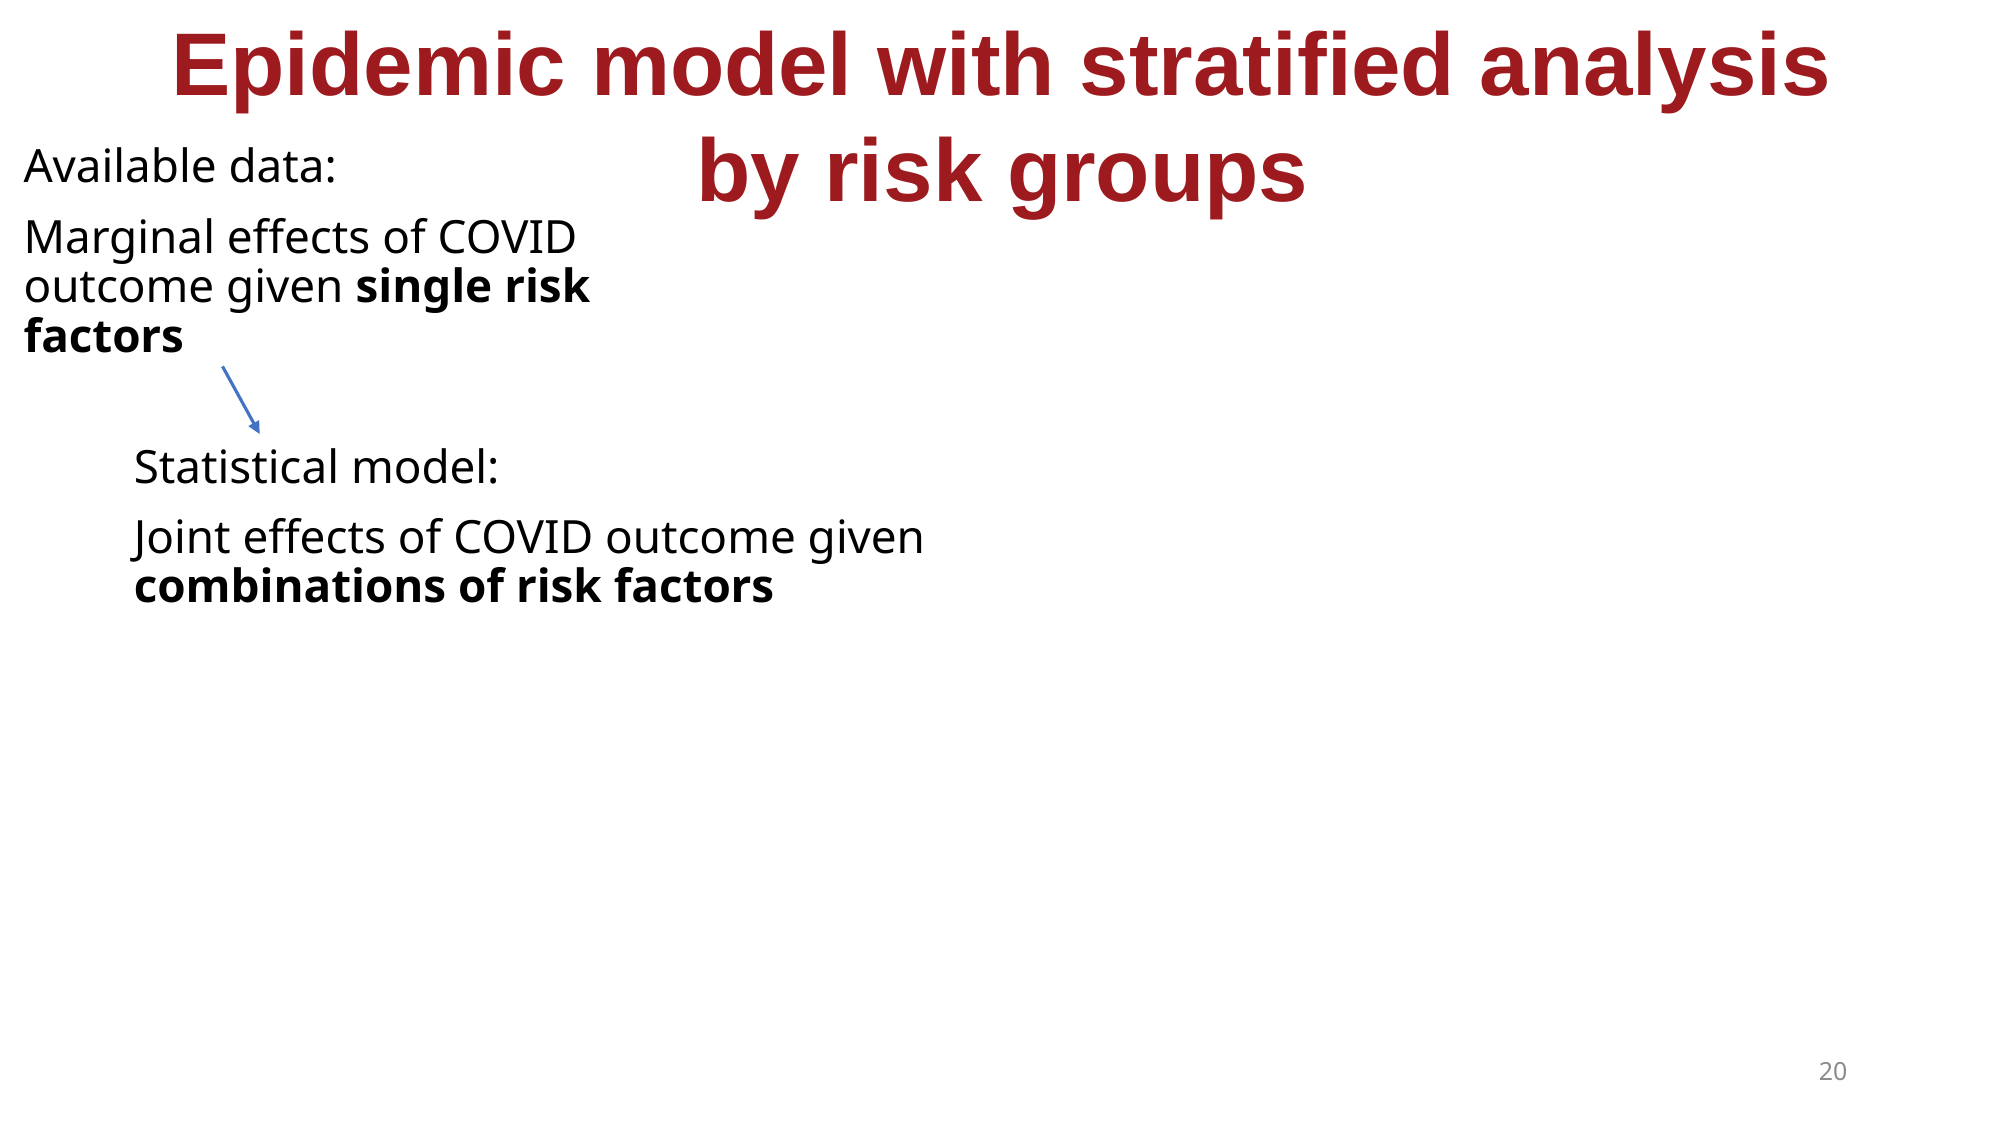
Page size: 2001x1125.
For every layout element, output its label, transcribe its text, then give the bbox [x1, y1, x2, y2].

text_box Epidemic model with stratified analysis by risk groups [2, 0, 2000, 132]
slide_number 20 [1412, 1042, 1863, 1103]
list Available data: Marginal effects of COVID outcome given single risk factors [8, 135, 612, 337]
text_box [222, 366, 260, 434]
text_box Statistical model: Joint effects of COVID outcome given combinations of risk factors [118, 436, 974, 638]
